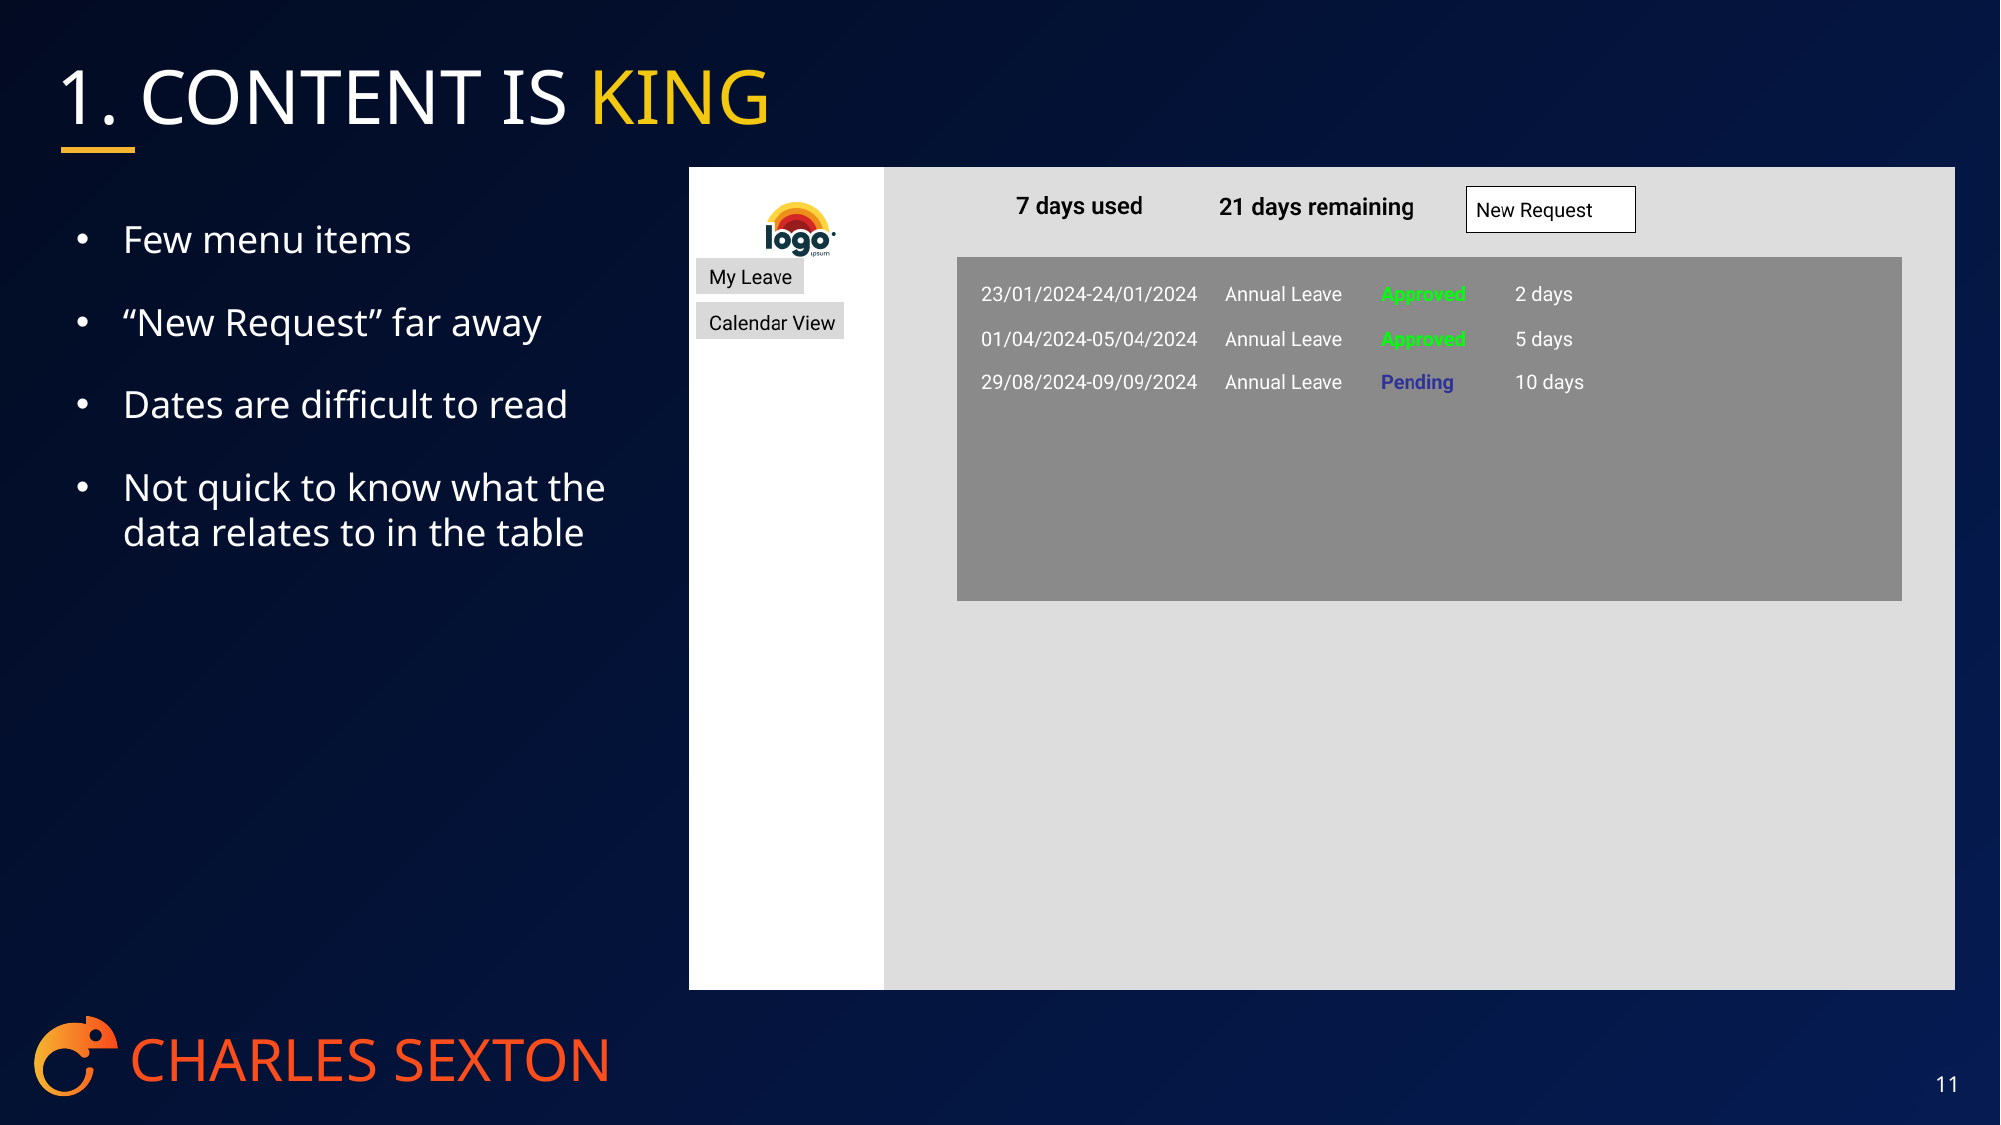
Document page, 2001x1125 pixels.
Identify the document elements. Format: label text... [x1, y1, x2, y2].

text_box Few menu items “New Request” far away Dates are difficult to read Not quick to know what the data relates to in the table [61, 208, 665, 562]
picture [688, 167, 1955, 990]
text_box CHARLES SEXTON [115, 1015, 629, 1100]
text_box 1. CONTENT IS KING [41, 52, 1061, 127]
picture [33, 1015, 119, 1097]
slide_number 11 [1904, 1055, 1991, 1116]
